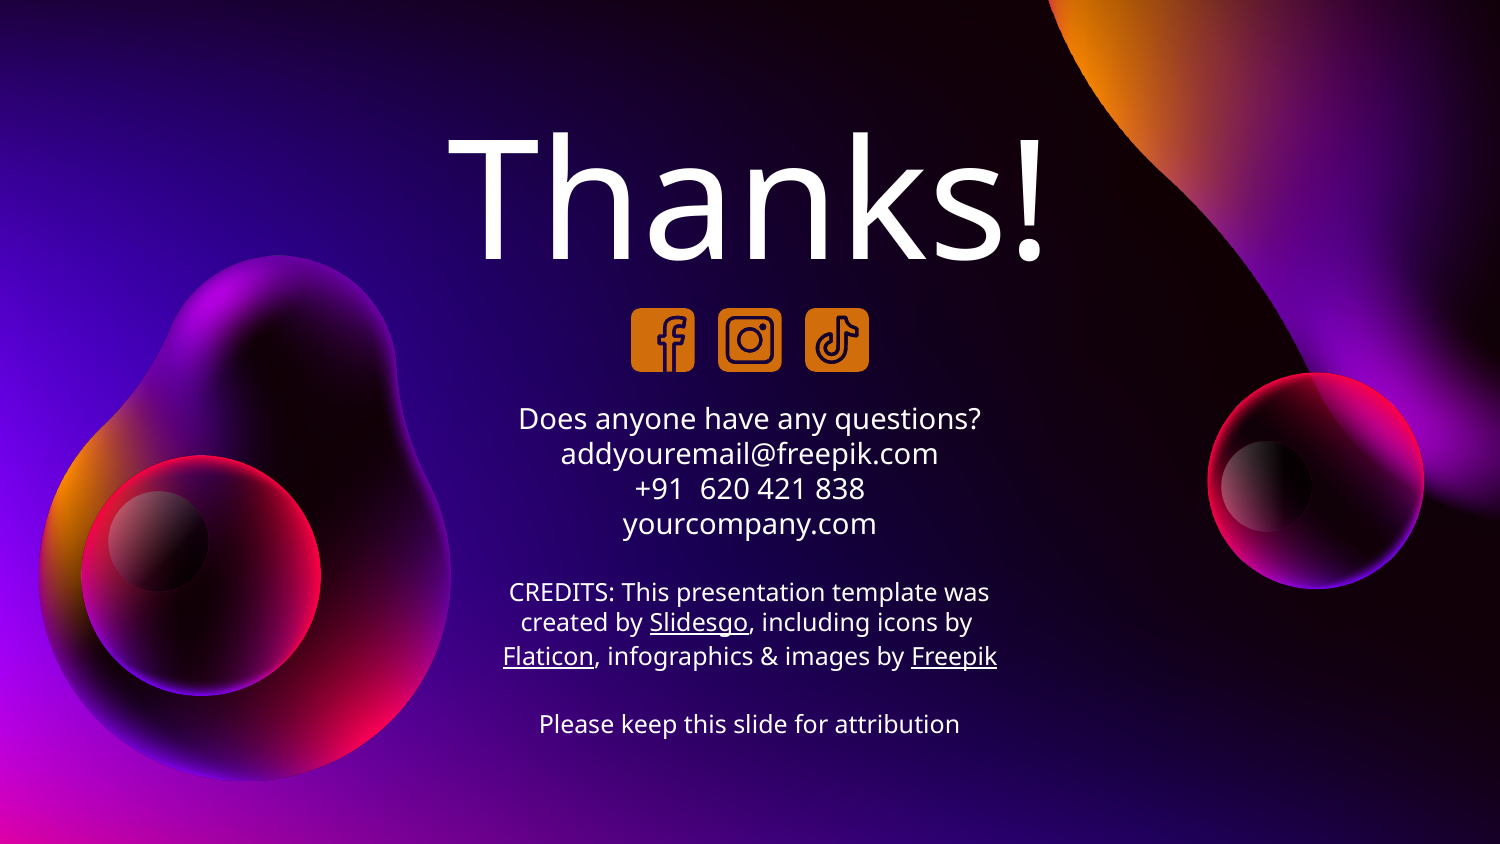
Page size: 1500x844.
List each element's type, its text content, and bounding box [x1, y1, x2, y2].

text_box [717, 307, 782, 373]
picture [0, 0, 1500, 844]
subtitle Please keep this slide for attribution [419, 689, 1081, 729]
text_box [804, 307, 870, 373]
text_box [630, 307, 695, 373]
title Thanks! [242, 77, 1258, 335]
subtitle Does anyone have any questions? addyouremail@freepik.com +91 620 421 838 yourcompany.com [467, 385, 1033, 550]
